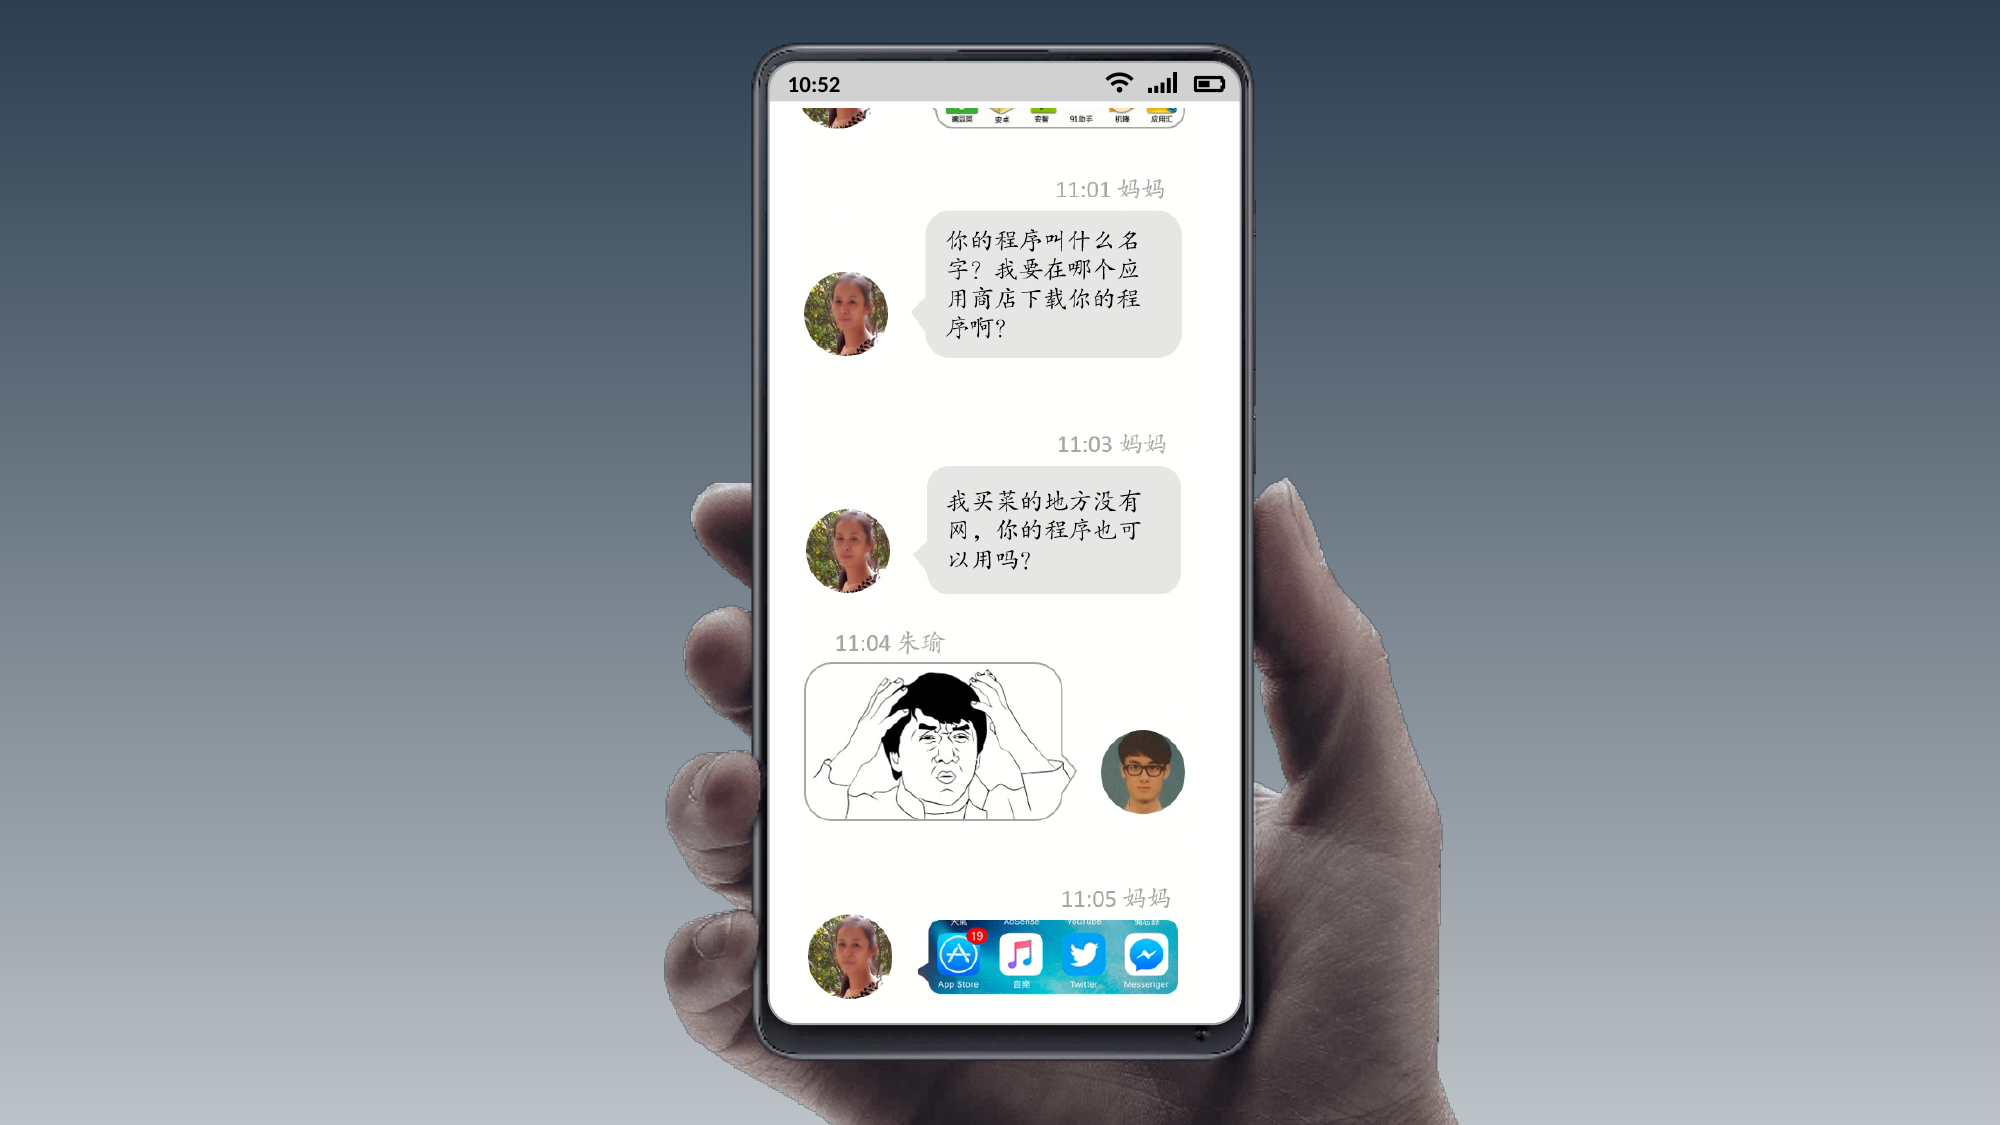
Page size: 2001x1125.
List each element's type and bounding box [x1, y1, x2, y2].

picture [663, 40, 1535, 1125]
text_box [788, 107, 1212, 1018]
